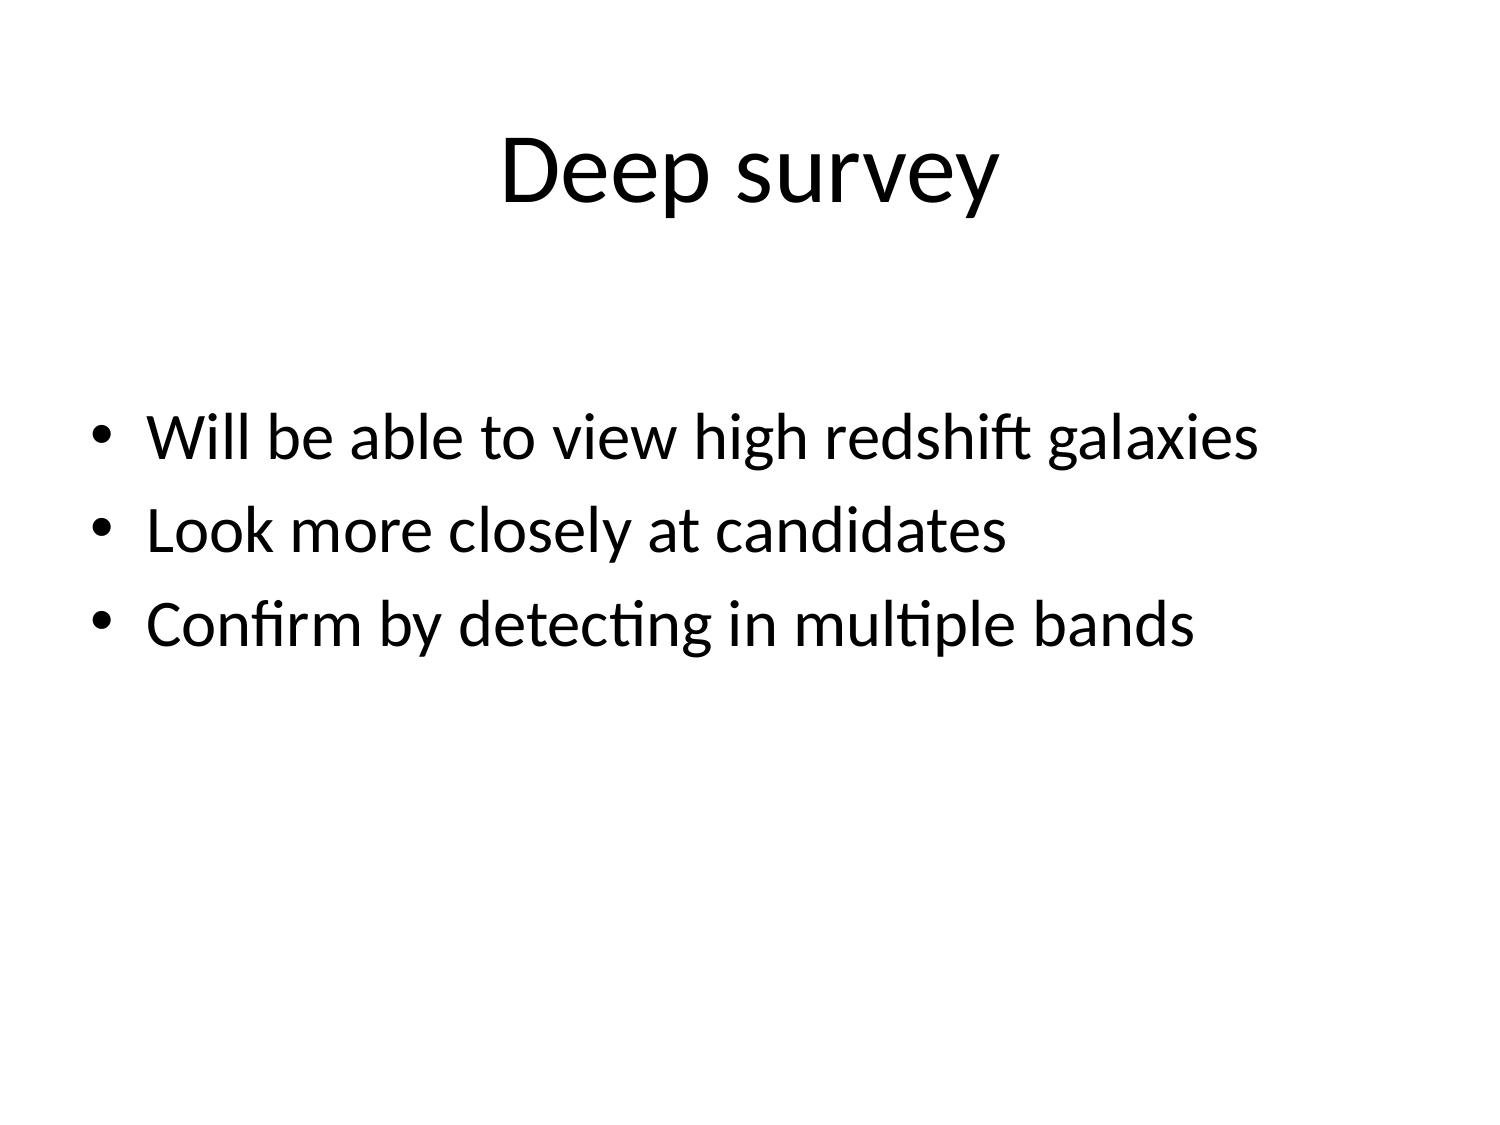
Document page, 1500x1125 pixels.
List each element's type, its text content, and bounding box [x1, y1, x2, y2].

title Deep survey [75, 45, 1425, 279]
list Will be able to view high redshift galaxies Look more closely at candidates Confirm by detecting in multiple bands [75, 385, 1425, 1005]
